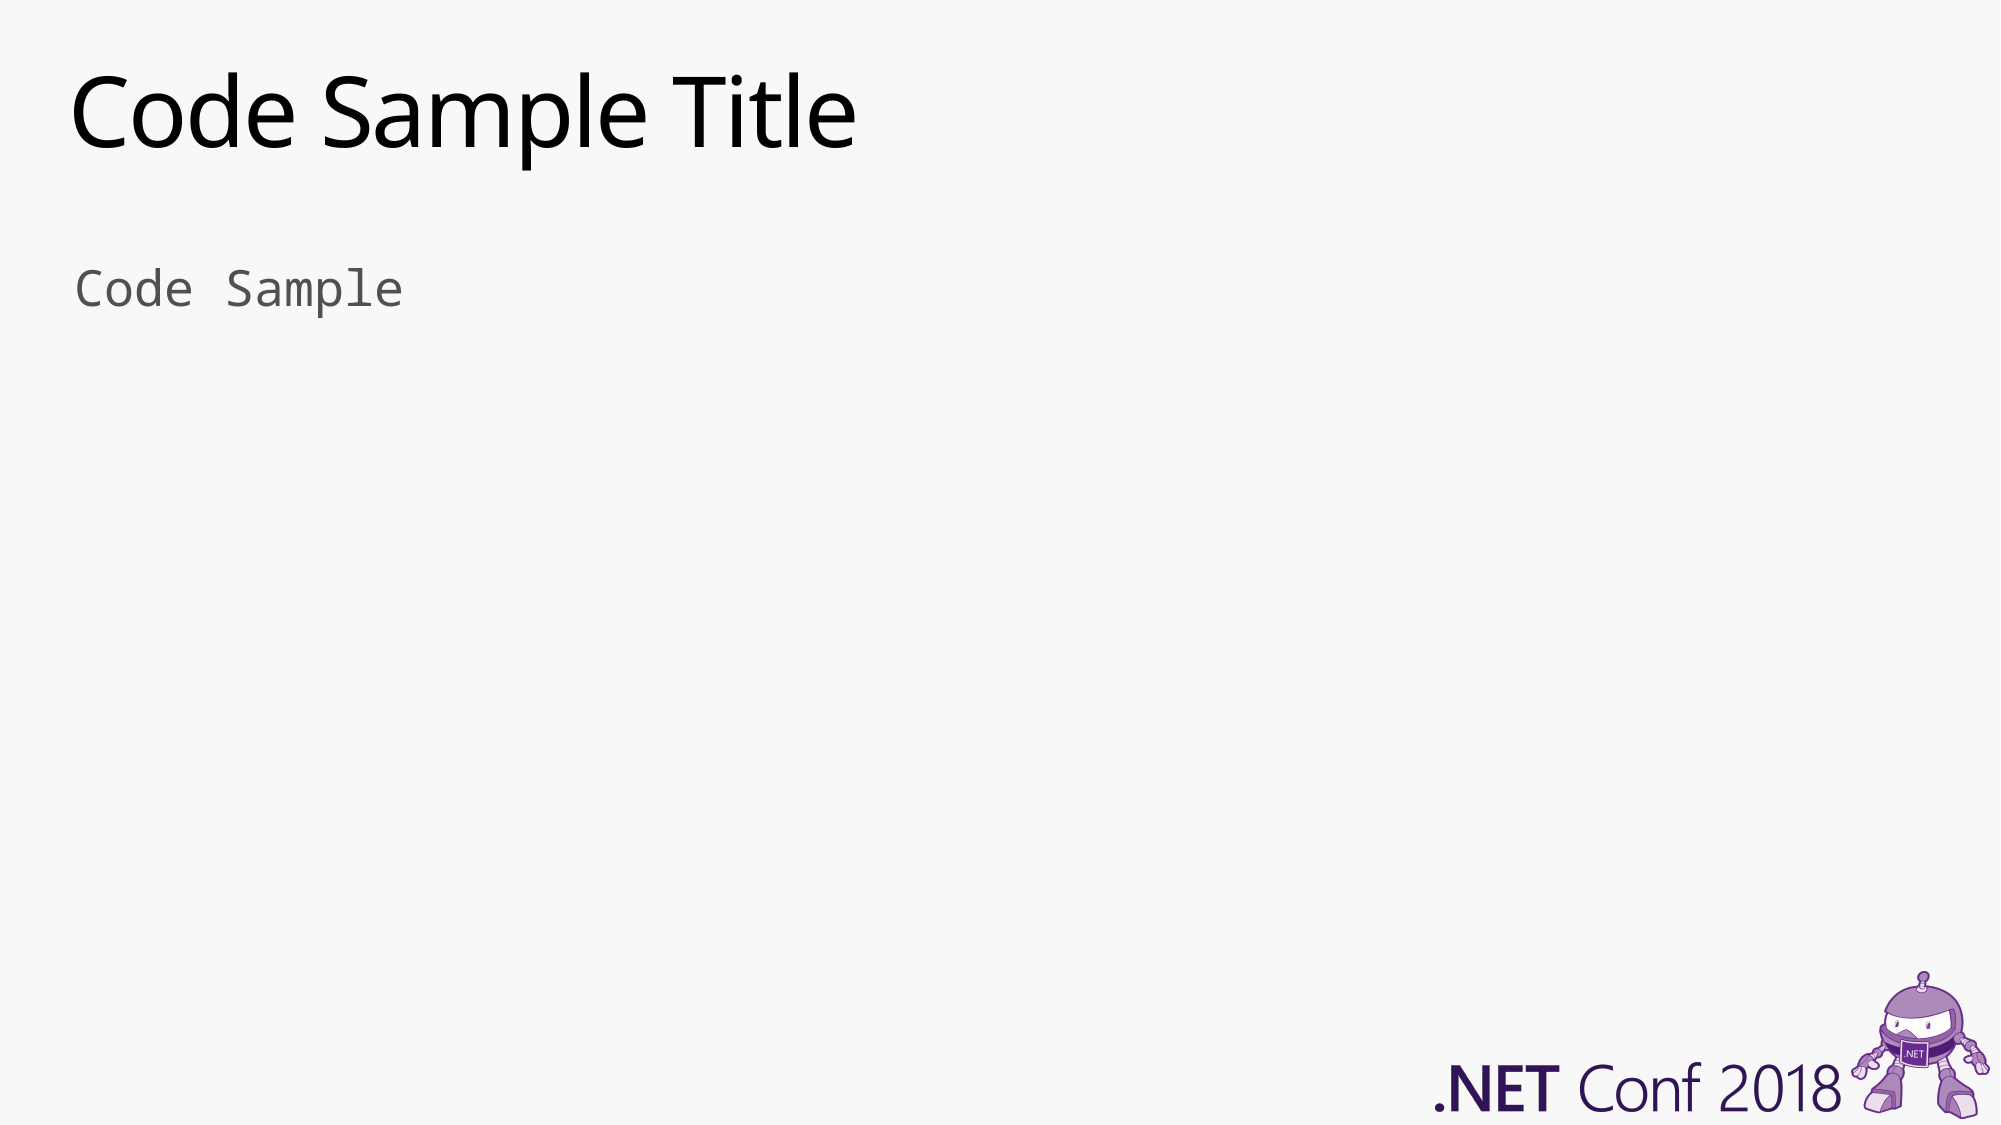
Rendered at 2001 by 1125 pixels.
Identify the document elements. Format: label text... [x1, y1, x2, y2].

title Code Sample Title [44, 47, 1957, 196]
picture [1435, 1062, 1841, 1112]
picture [1851, 971, 1990, 1119]
